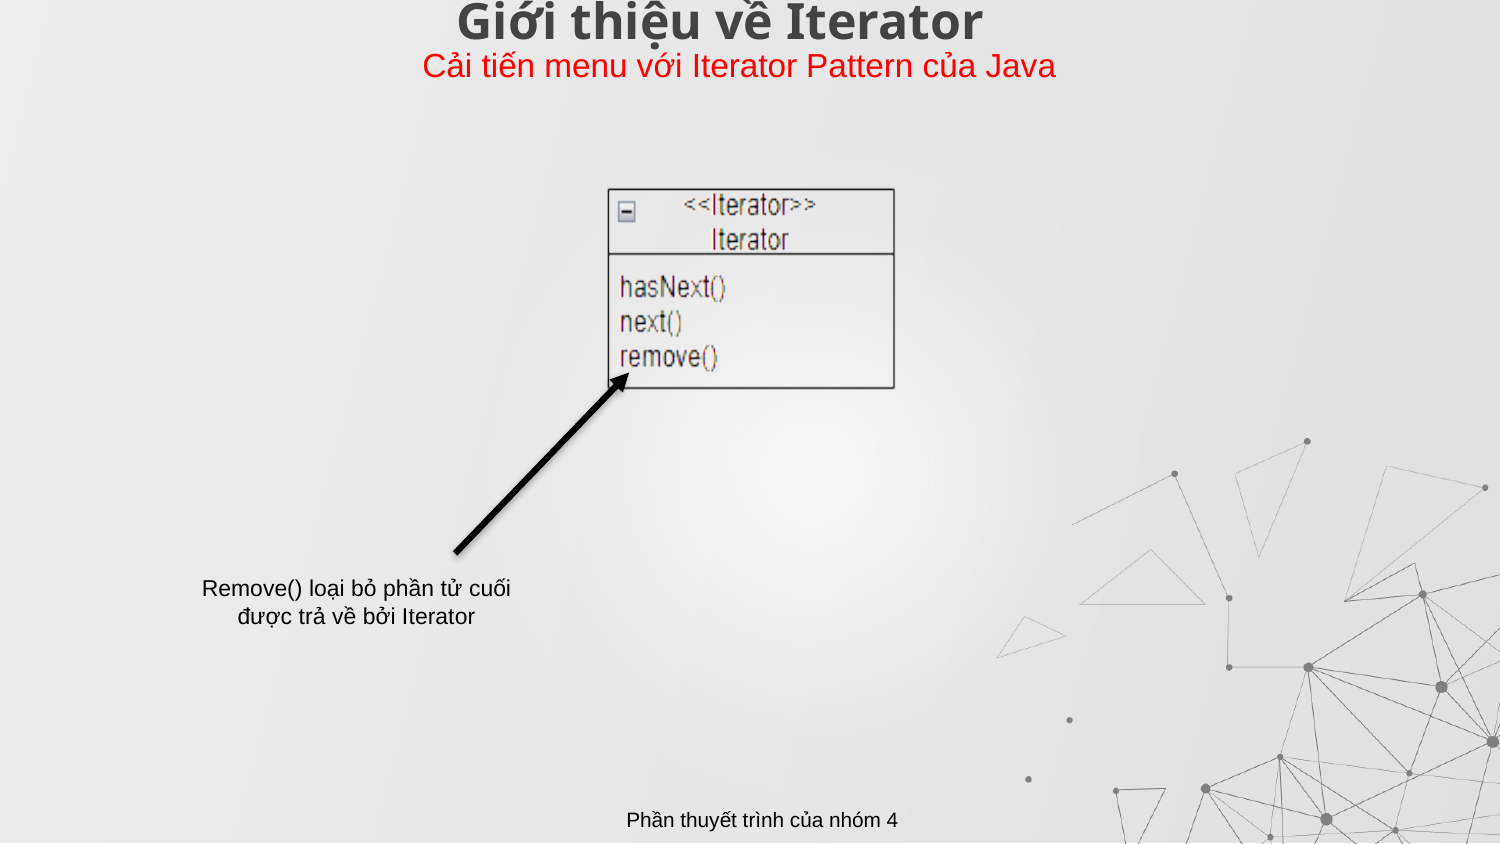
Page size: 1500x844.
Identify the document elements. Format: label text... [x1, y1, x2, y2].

text_box Cải tiến menu với Iterator Pattern của Java [402, 36, 1078, 92]
title Giới thiệu về Iterator [299, 0, 1155, 80]
text_box Phần thuyết trình của nhóm 4 [252, 791, 1272, 844]
picture [0, 0, 1500, 844]
text_box Remove() loại bỏ phần tử cuối được trả về bởi Iterator [171, 566, 543, 636]
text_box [454, 372, 630, 554]
